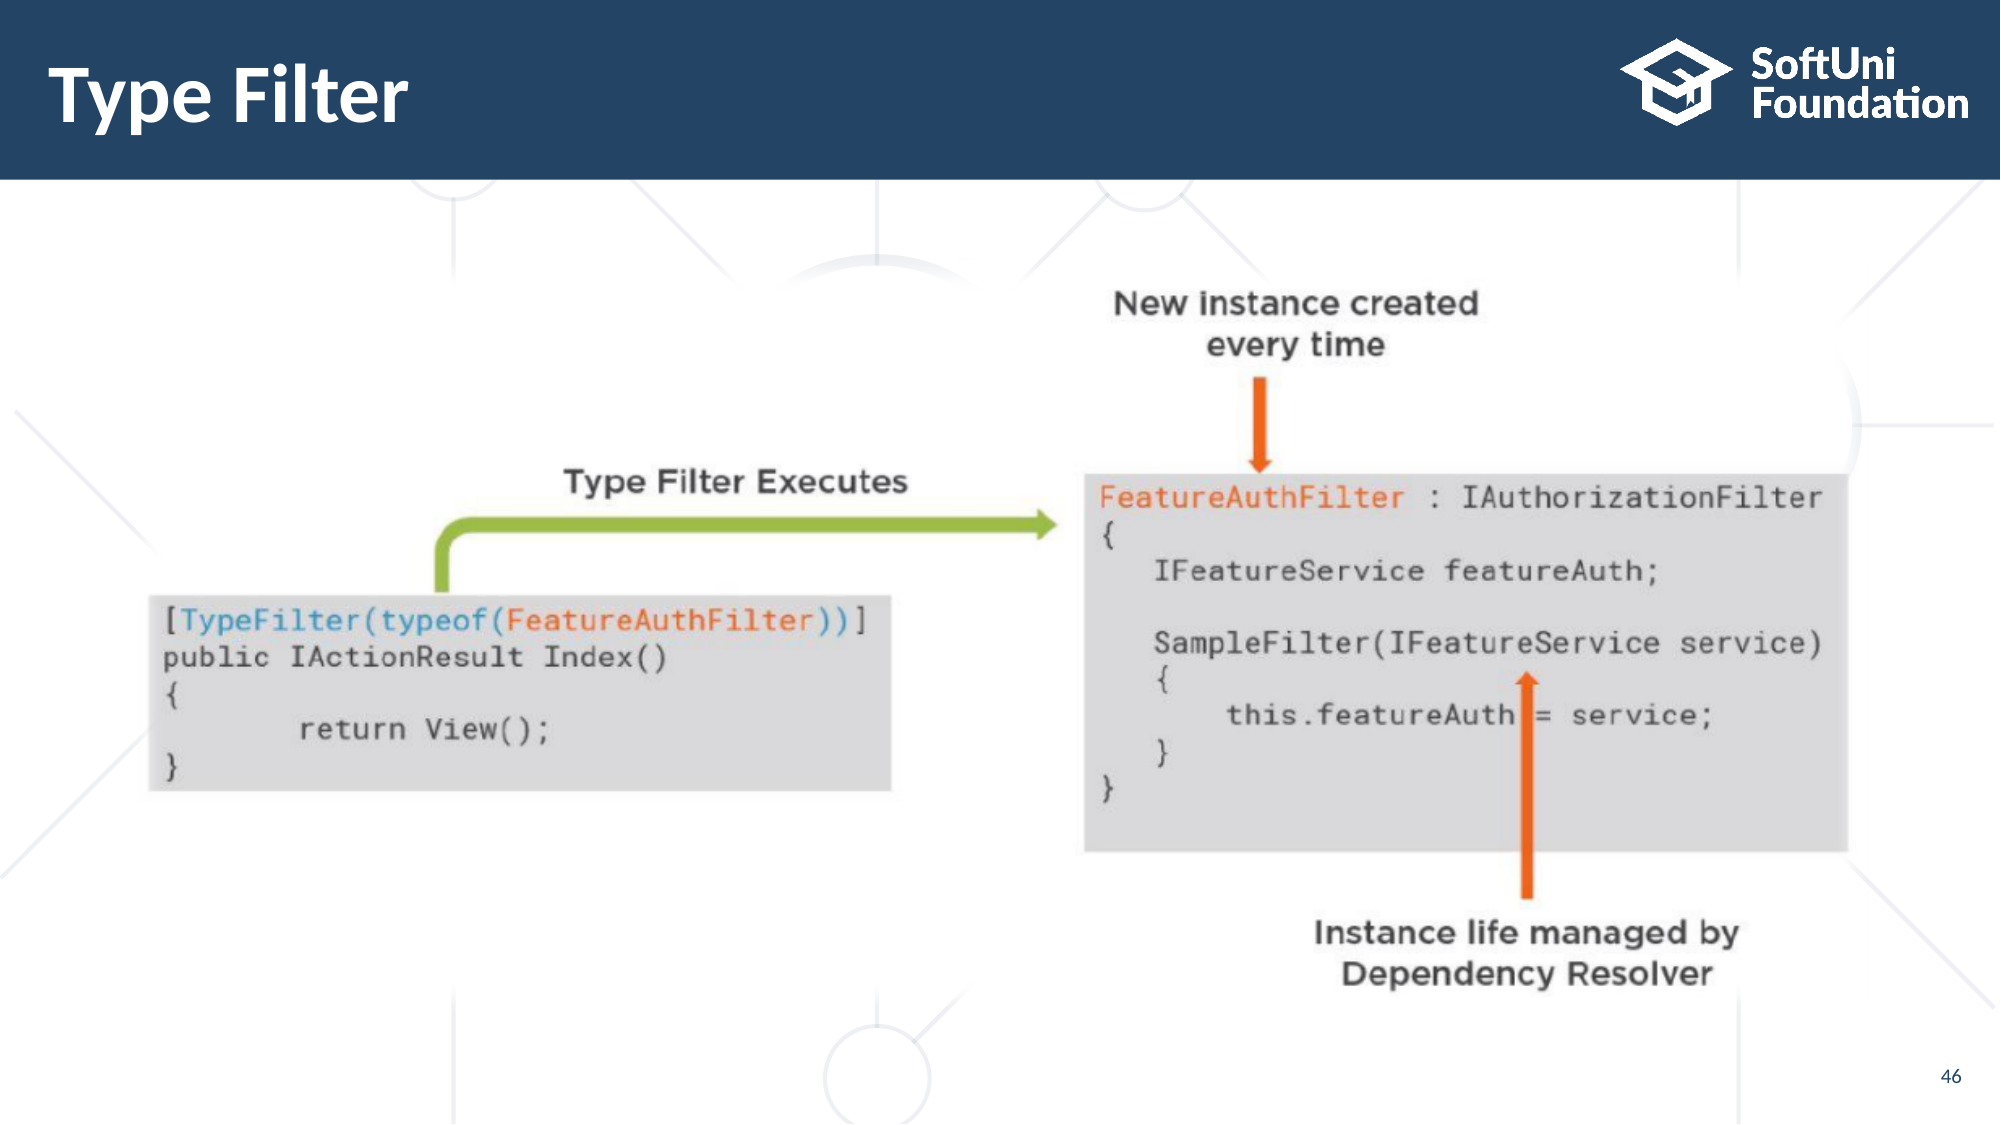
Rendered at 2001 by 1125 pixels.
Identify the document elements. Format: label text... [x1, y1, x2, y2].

slide_number 46 [1897, 1049, 1968, 1101]
title Type Filter [31, 16, 1591, 162]
picture [1619, 38, 1968, 126]
picture [129, 256, 1871, 1013]
